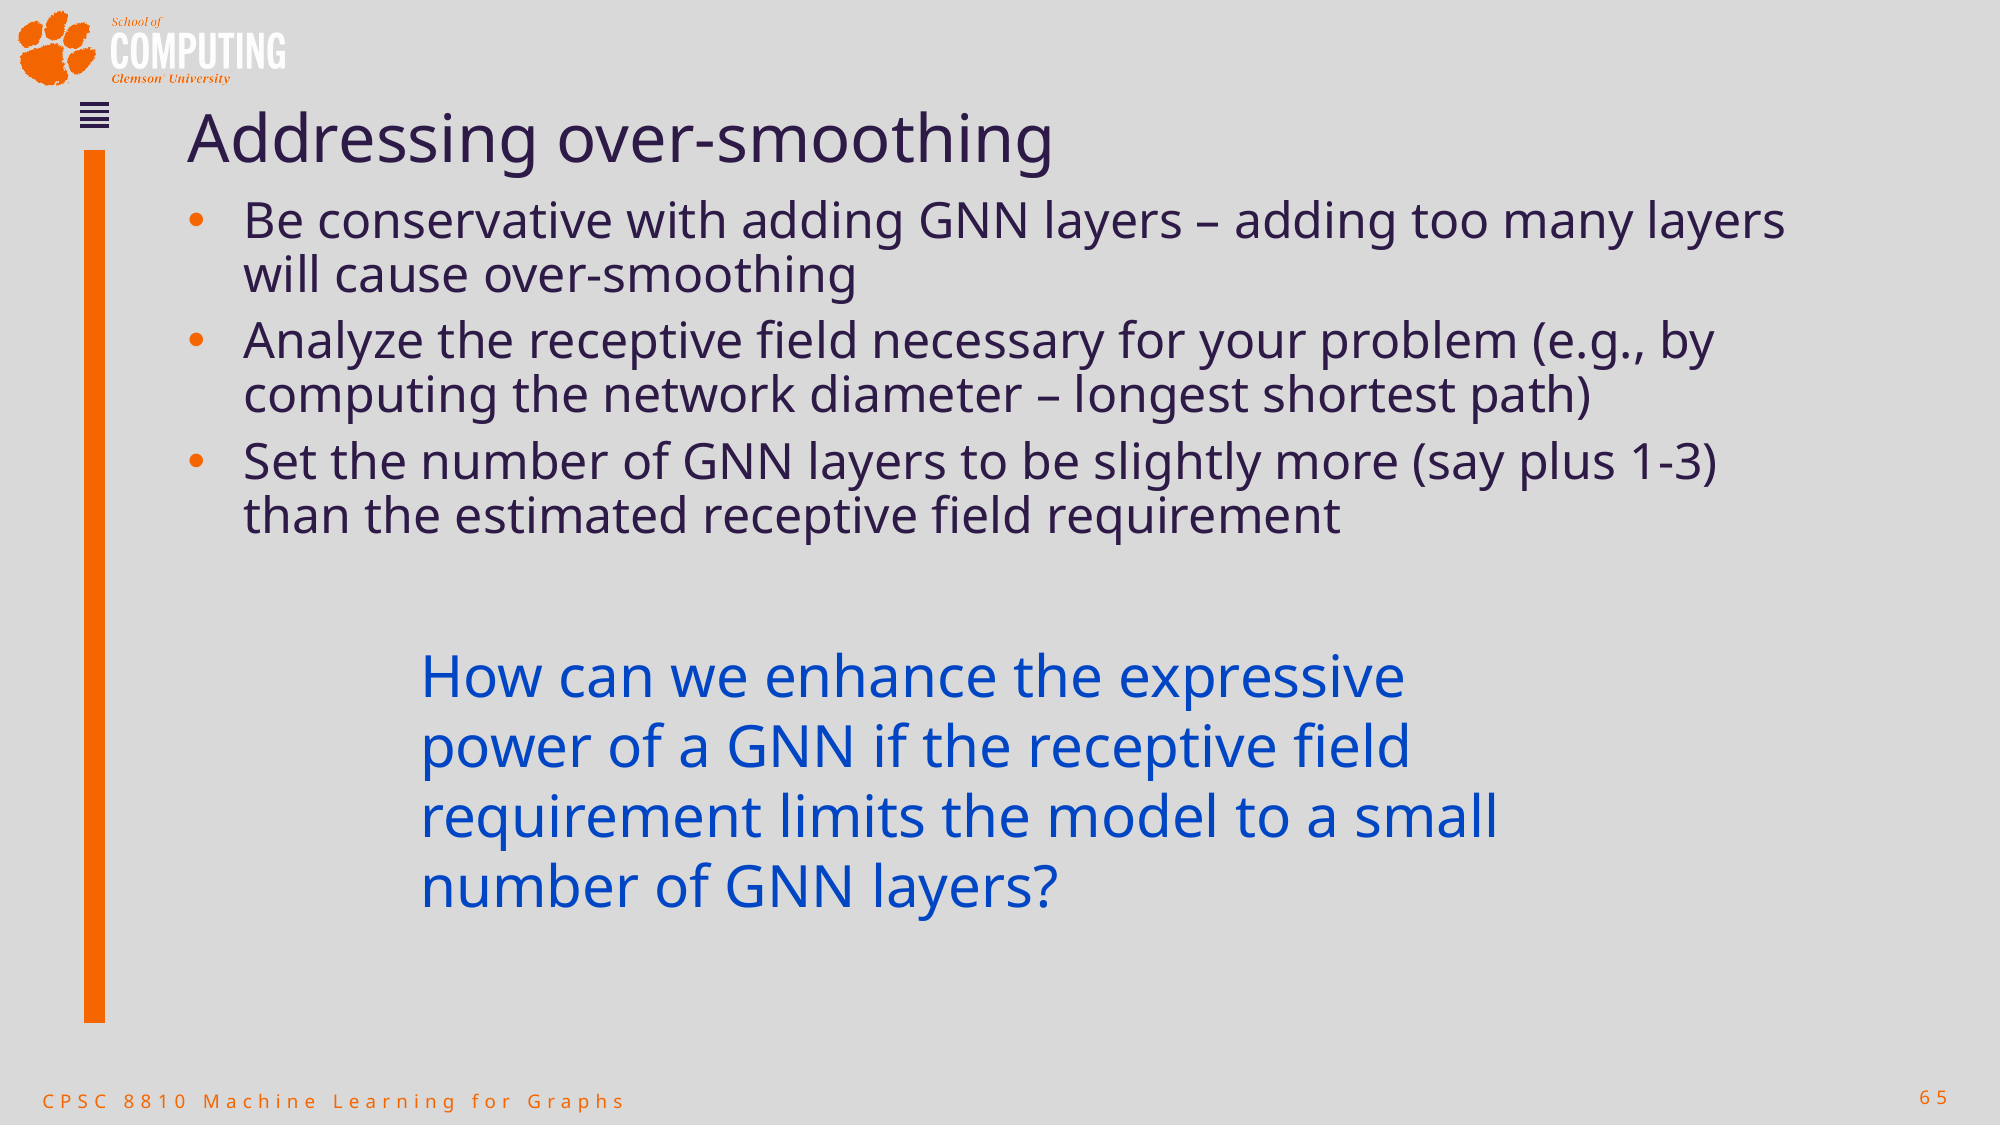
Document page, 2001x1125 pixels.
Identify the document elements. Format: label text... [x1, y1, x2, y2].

picture [18, 10, 285, 86]
title Addressing over-smoothing [187, 104, 1913, 178]
list Be conservative with adding GNN layers – adding too many layers will cause over-smoothing Analyze the receptive field necessary for your problem (e.g., by computing the network diameter – longest shortest path) Set the number of GNN layers to be slightly more (say plus 1-3) than the estimated receptive field requirement [187, 195, 1792, 615]
text_box How can we enhance the expressive power of a GNN if the receptive field requirement limits the model to a small number of GNN layers? [405, 631, 1595, 927]
